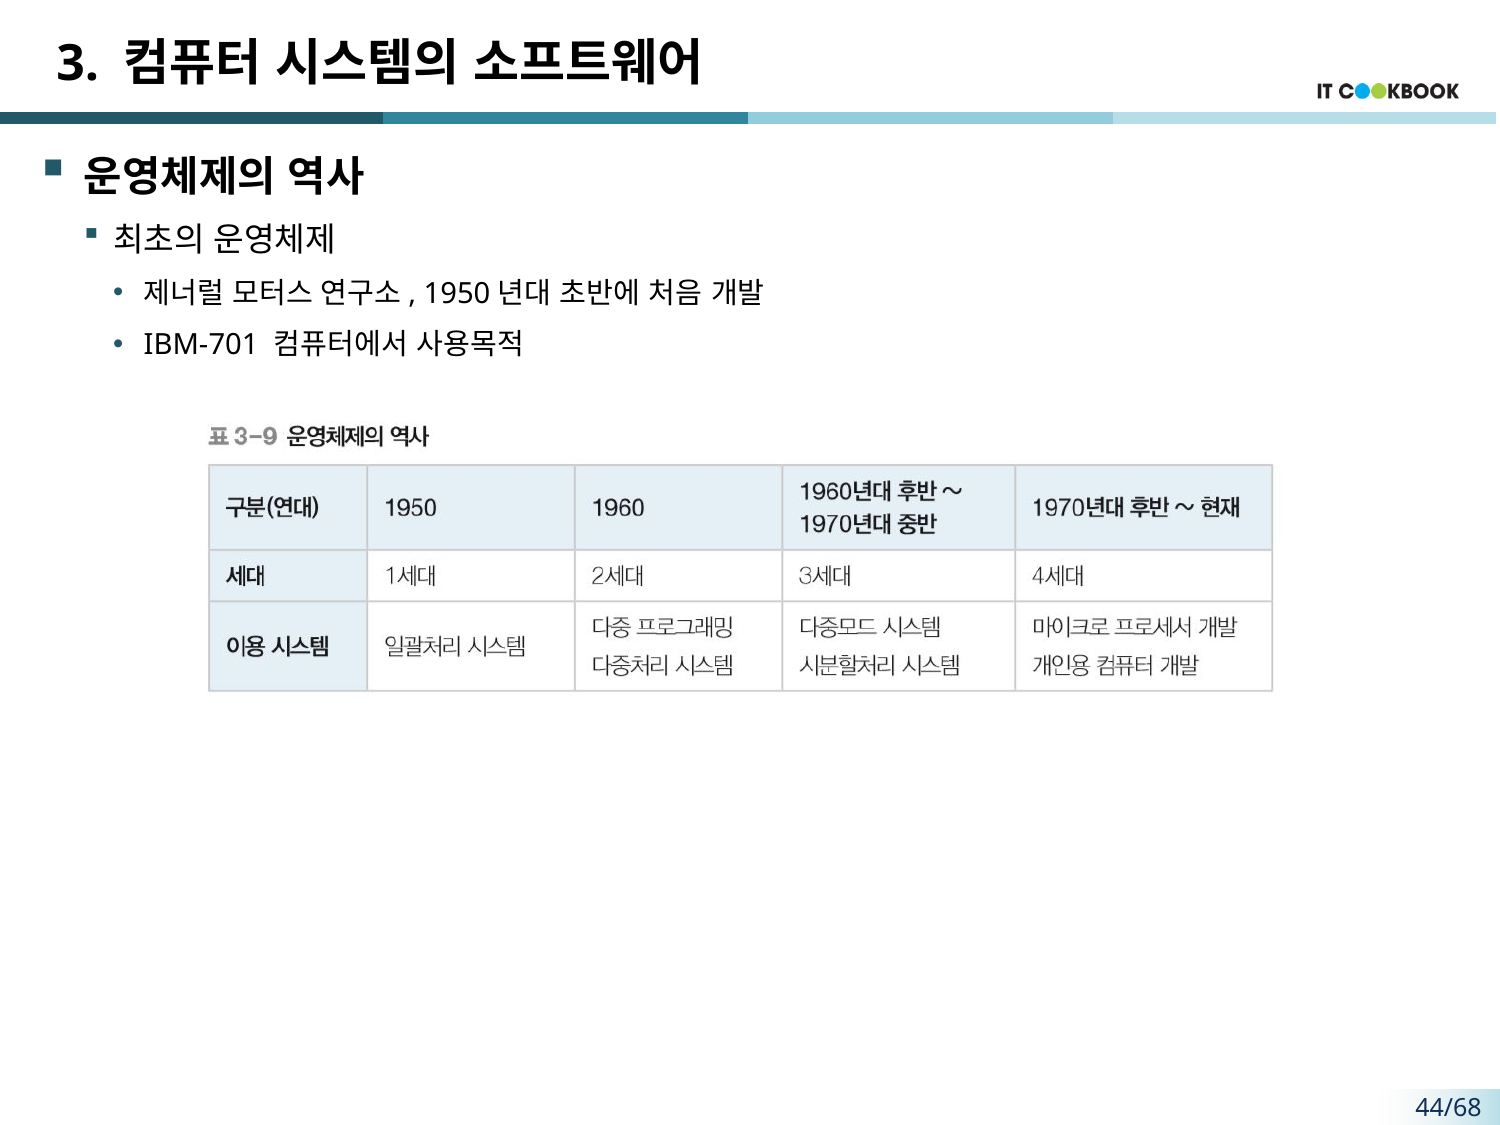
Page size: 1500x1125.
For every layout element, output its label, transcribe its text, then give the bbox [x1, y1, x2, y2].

title 3. 컴퓨터 시스템의 소프트웨어 [41, 15, 1282, 106]
picture [1317, 83, 1360, 99]
picture [1365, 83, 1459, 99]
list 운영체제의 역사 최초의 운영체제 제너럴 모터스 연구소, 1950년대 초반에 처음 개발 IBM-701 컴퓨터에서 사용목적 [10, 131, 1481, 1096]
picture [205, 420, 1282, 705]
